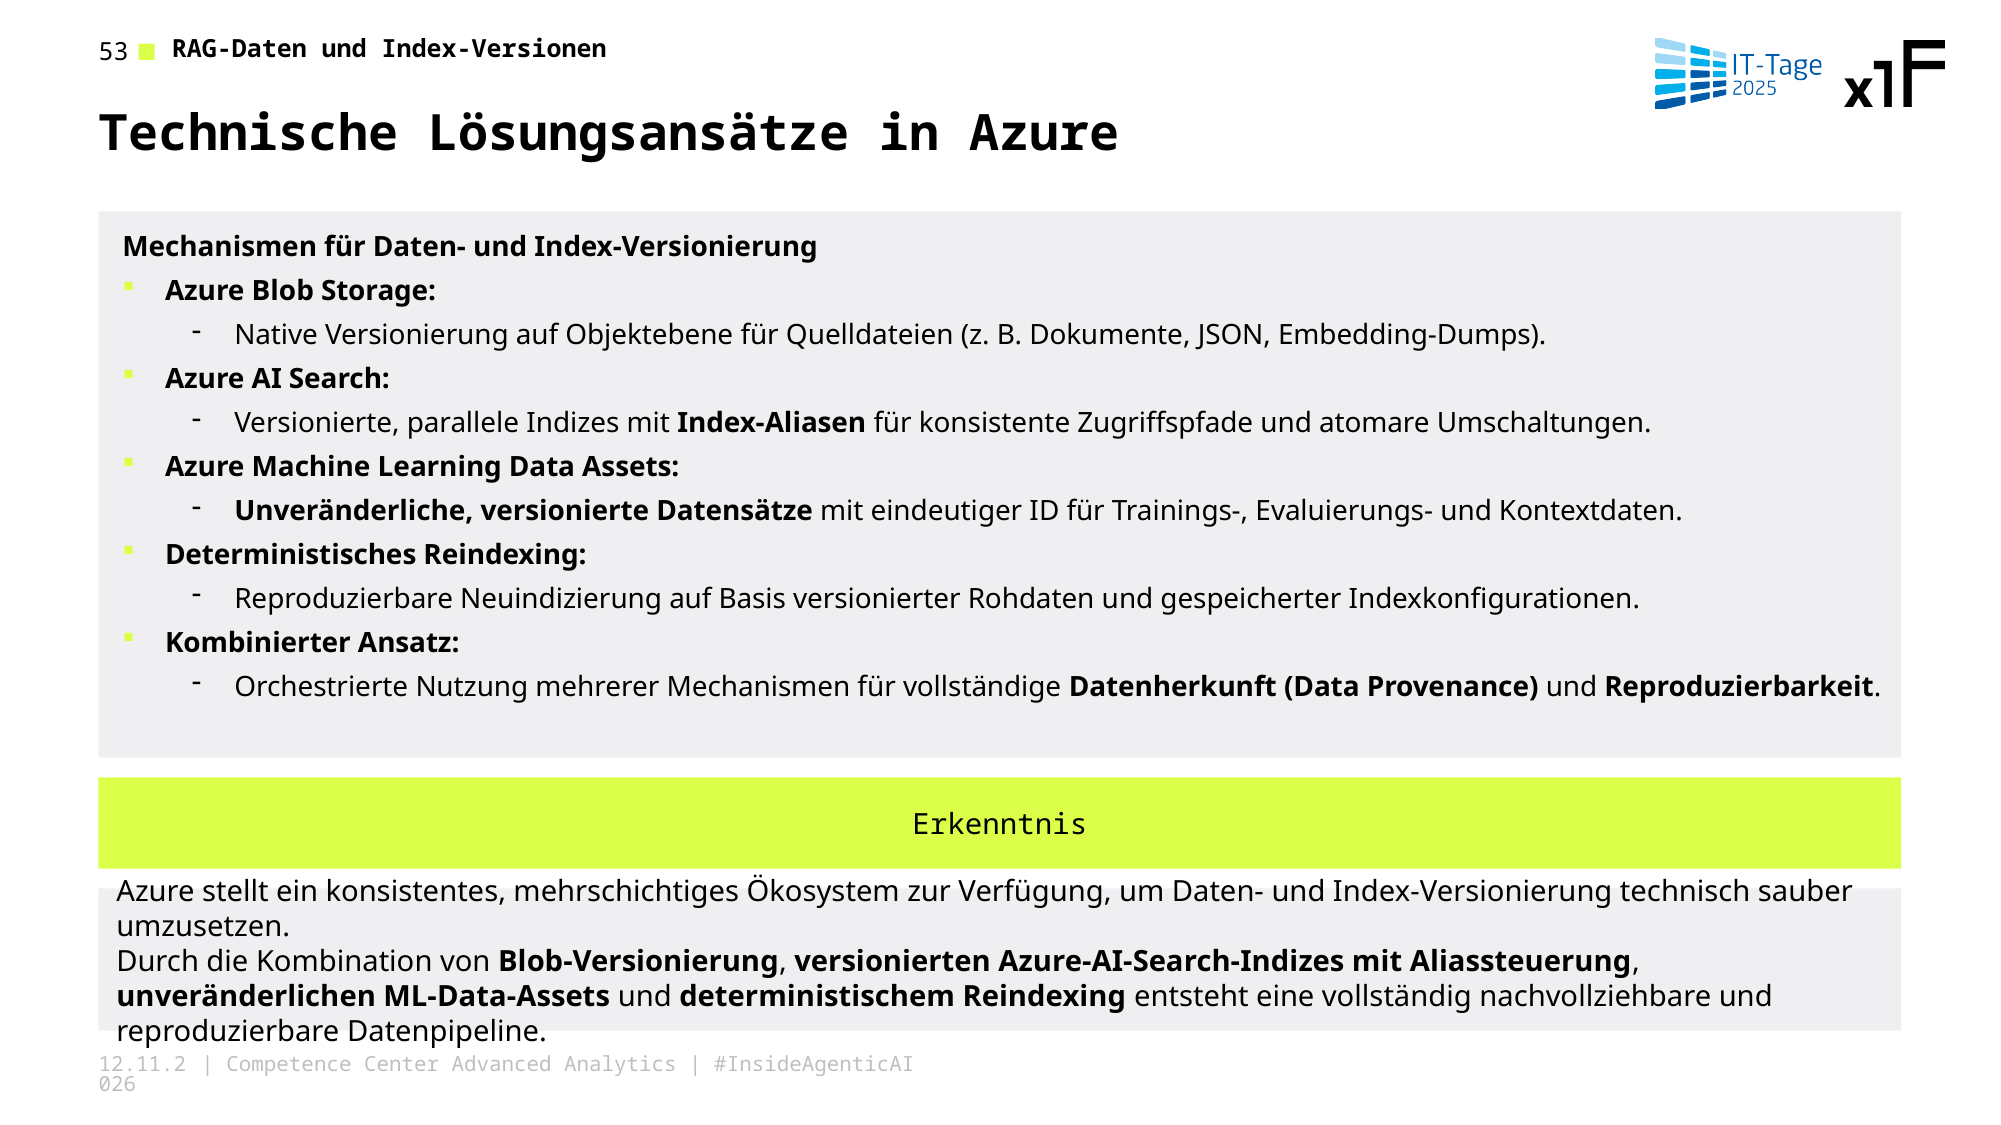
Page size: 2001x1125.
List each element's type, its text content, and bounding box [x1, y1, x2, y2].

list Mechanismen für Daten- und Index-Versionierung Azure Blob Storage: Native Versionierung auf Objektebene für Quelldateien (z. B. Dokumente, JSON, Embedding-Dumps). Azure AI Search: Versionierte, parallele Indizes mit Index-Aliasen für konsistente Zugriffspfade und atomare Umschaltungen. Azure Machine Learning Data Assets: Unveränderliche, versionierte Datensätze mit eindeutiger ID für Trainings-, Evaluierungs- und Kontextdaten. Deterministisches Reindexing: Reproduzierbare Neuindizierung auf Basis versionierter Rohdaten und gespeicherter Indexkonfigurationen. Kombinierter Ansatz: Orchestrierte Nutzung mehrerer Mechanismen für vollständige Datenherkunft (Data Provenance) und Reproduzierbarkeit. [98, 210, 1902, 759]
list Technische Lösungsansätze in Azure [98, 94, 1812, 173]
picture [1654, 38, 1822, 110]
text_box Azure stellt ein konsistentes, mehrschichtiges Ökosystem zur Verfügung, um Daten- und Index-Versionierung technisch sauber umzusetzen. Durch die Kombination von Blob-Versionierung, versionierten Azure-AI-Search-Indizes mit Aliassteuerung, unveränderlichen ML-Data-Assets und deterministischem Reindexing entsteht eine vollständig nachvollziehbare und reproduzierbare Datenpipeline. [98, 888, 1902, 1031]
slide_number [98, 1042, 194, 1103]
text_box Erkenntnis [98, 777, 1902, 869]
picture [1844, 40, 1945, 107]
list RAG-Daten und Index-Versionen [176, 21, 1812, 74]
text_box 53 [98, 21, 176, 82]
footer | Competence Center Advanced Analytics | #InsideAgenticAI [201, 1042, 1902, 1103]
